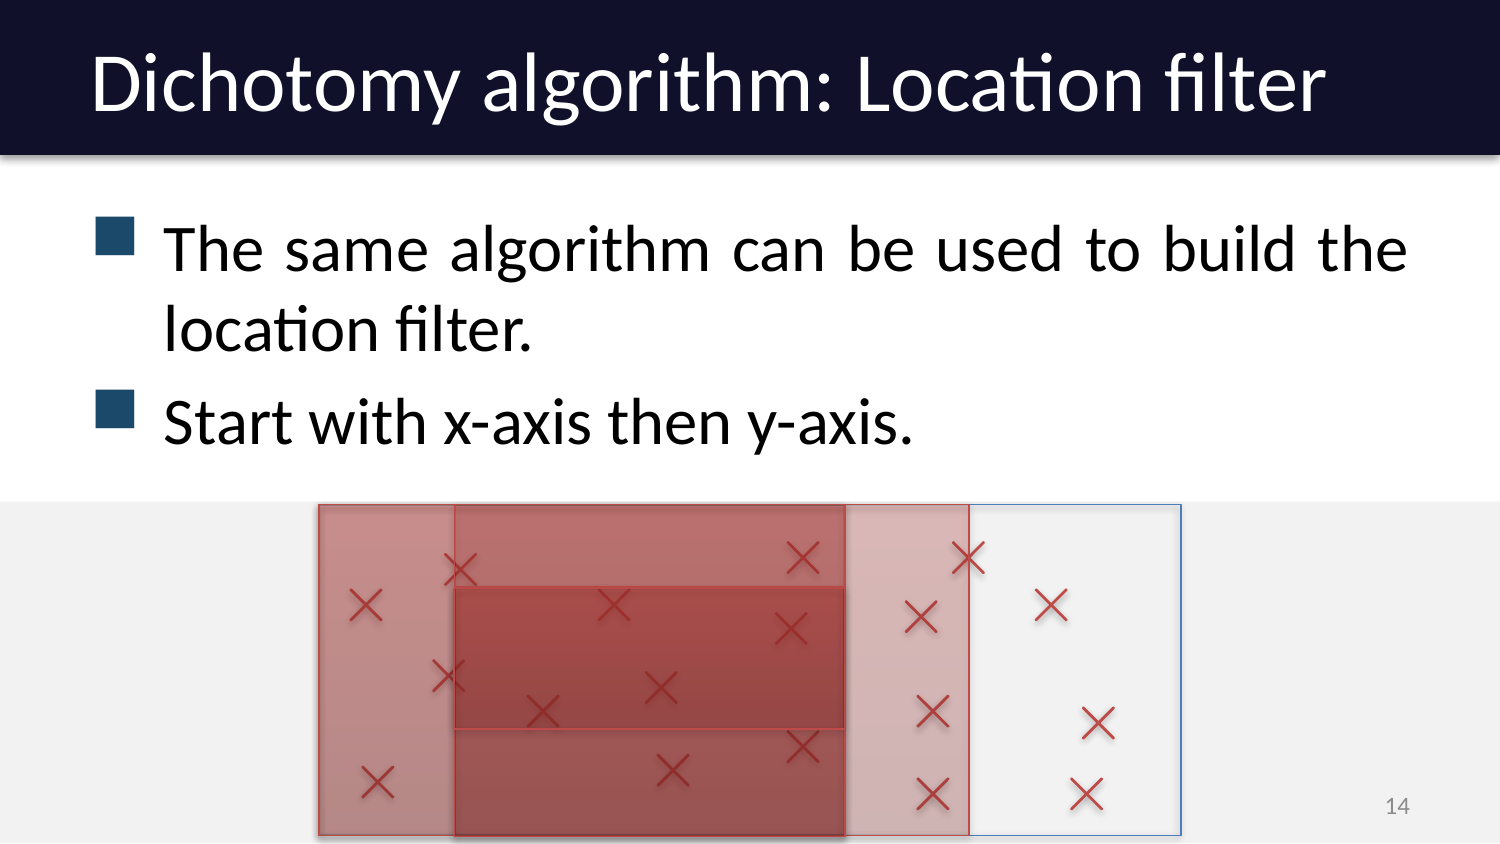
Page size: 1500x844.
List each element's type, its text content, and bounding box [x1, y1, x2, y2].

text_box [974, 541, 985, 554]
text_box [974, 561, 985, 574]
text_box [318, 504, 452, 836]
text_box [454, 735, 846, 837]
title Dichotomy algorithm: Location filter [75, 7, 1425, 148]
text_box [1082, 706, 1115, 740]
text_box [1034, 588, 1068, 622]
text_box [454, 504, 846, 586]
slide_number 14 [1185, 782, 1425, 827]
list The same algorithm can be used to build the location filter. Start with x-axis then y-axis. [75, 196, 1425, 493]
text_box [849, 504, 970, 836]
text_box [453, 588, 845, 730]
text_box [971, 504, 1182, 836]
text_box [1070, 777, 1103, 811]
